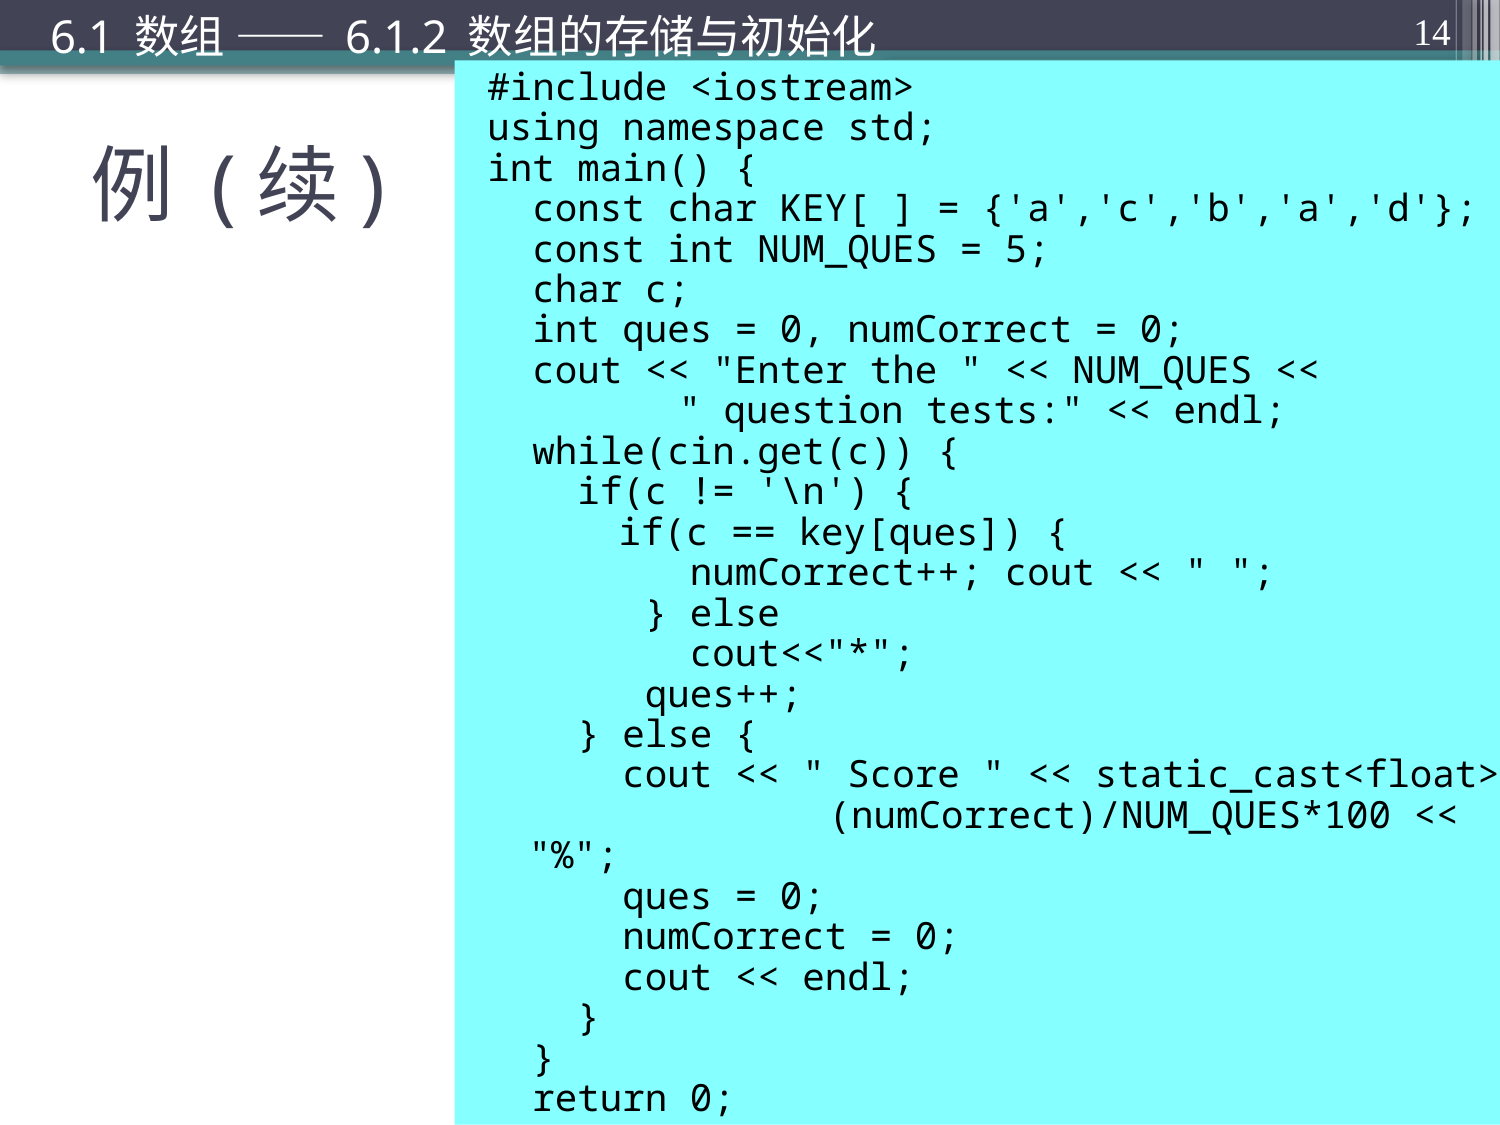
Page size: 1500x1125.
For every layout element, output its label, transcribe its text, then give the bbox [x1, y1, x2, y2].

slide_number 14 [1340, 0, 1466, 61]
title 例 (续) [75, 94, 454, 270]
text_box 6.1 数组 —— 6.1.2 数组的存储与初始化 [35, 0, 1117, 71]
list #include <iostream> using namespace std; int main() { const char KEY[ ] = {'a','c','b','a','d'}; const int NUM_QUES = 5; char c; int ques = 0, numCorrect = 0; cout << "Enter the " << NUM_QUES << " question tests:" << endl; while(cin.get(c)) { if(c != '\n') { if(c == key[ques]) { numCorrect++; cout << " "; } else cout<<"*"; ques++; } else { cout << " Score " << static_cast<float> (numCorrect)/NUM_QUES*100 << "%"; ques = 0; numCorrect = 0; cout << endl; } } return 0; } [454, 60, 1500, 1125]
